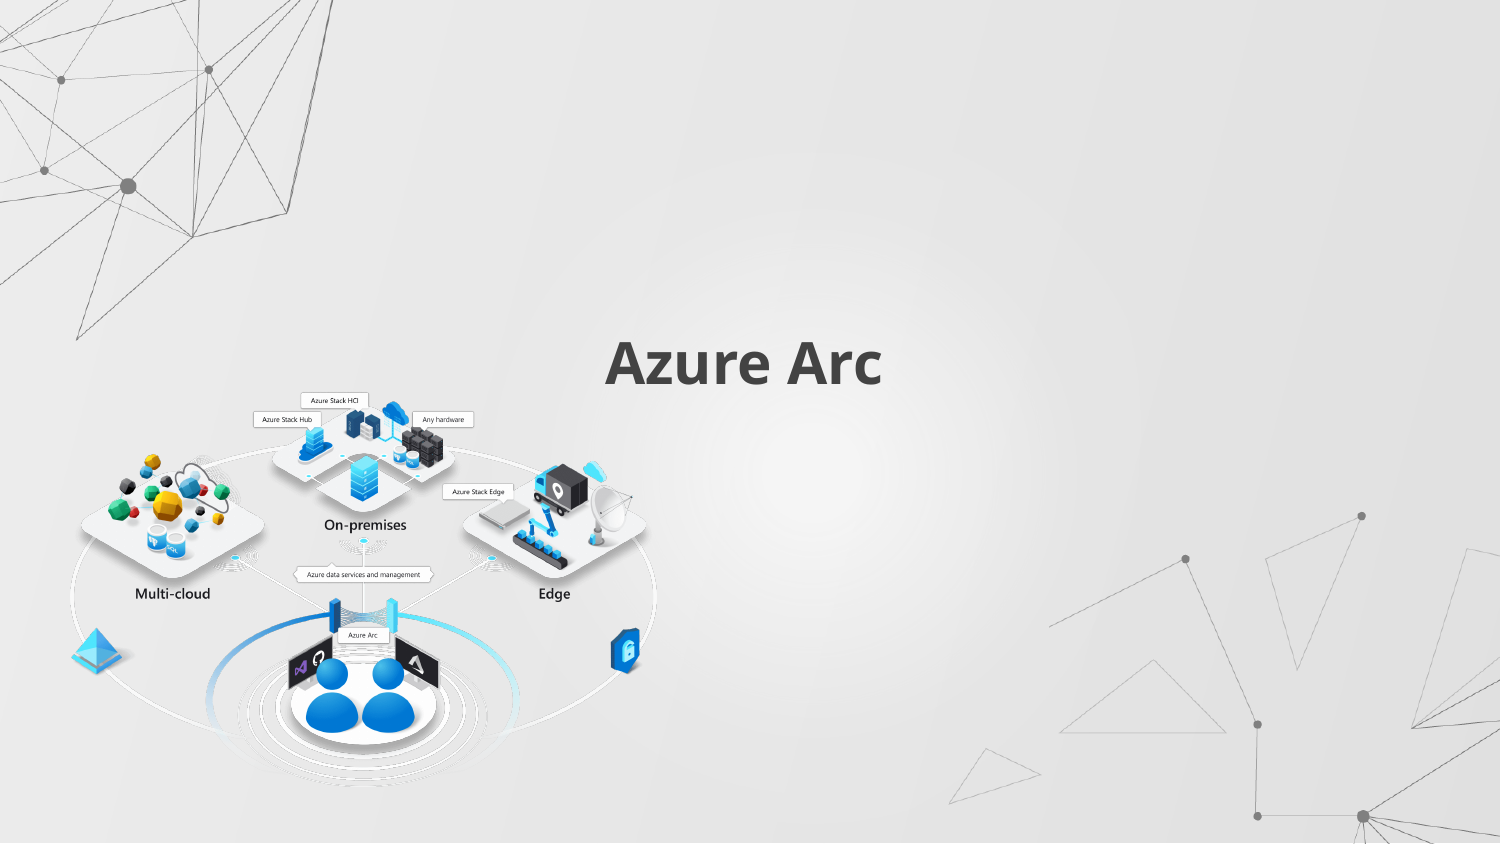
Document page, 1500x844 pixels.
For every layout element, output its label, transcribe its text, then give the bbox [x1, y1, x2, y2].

picture [0, 0, 1500, 844]
title Azure Arc [84, 73, 1406, 411]
